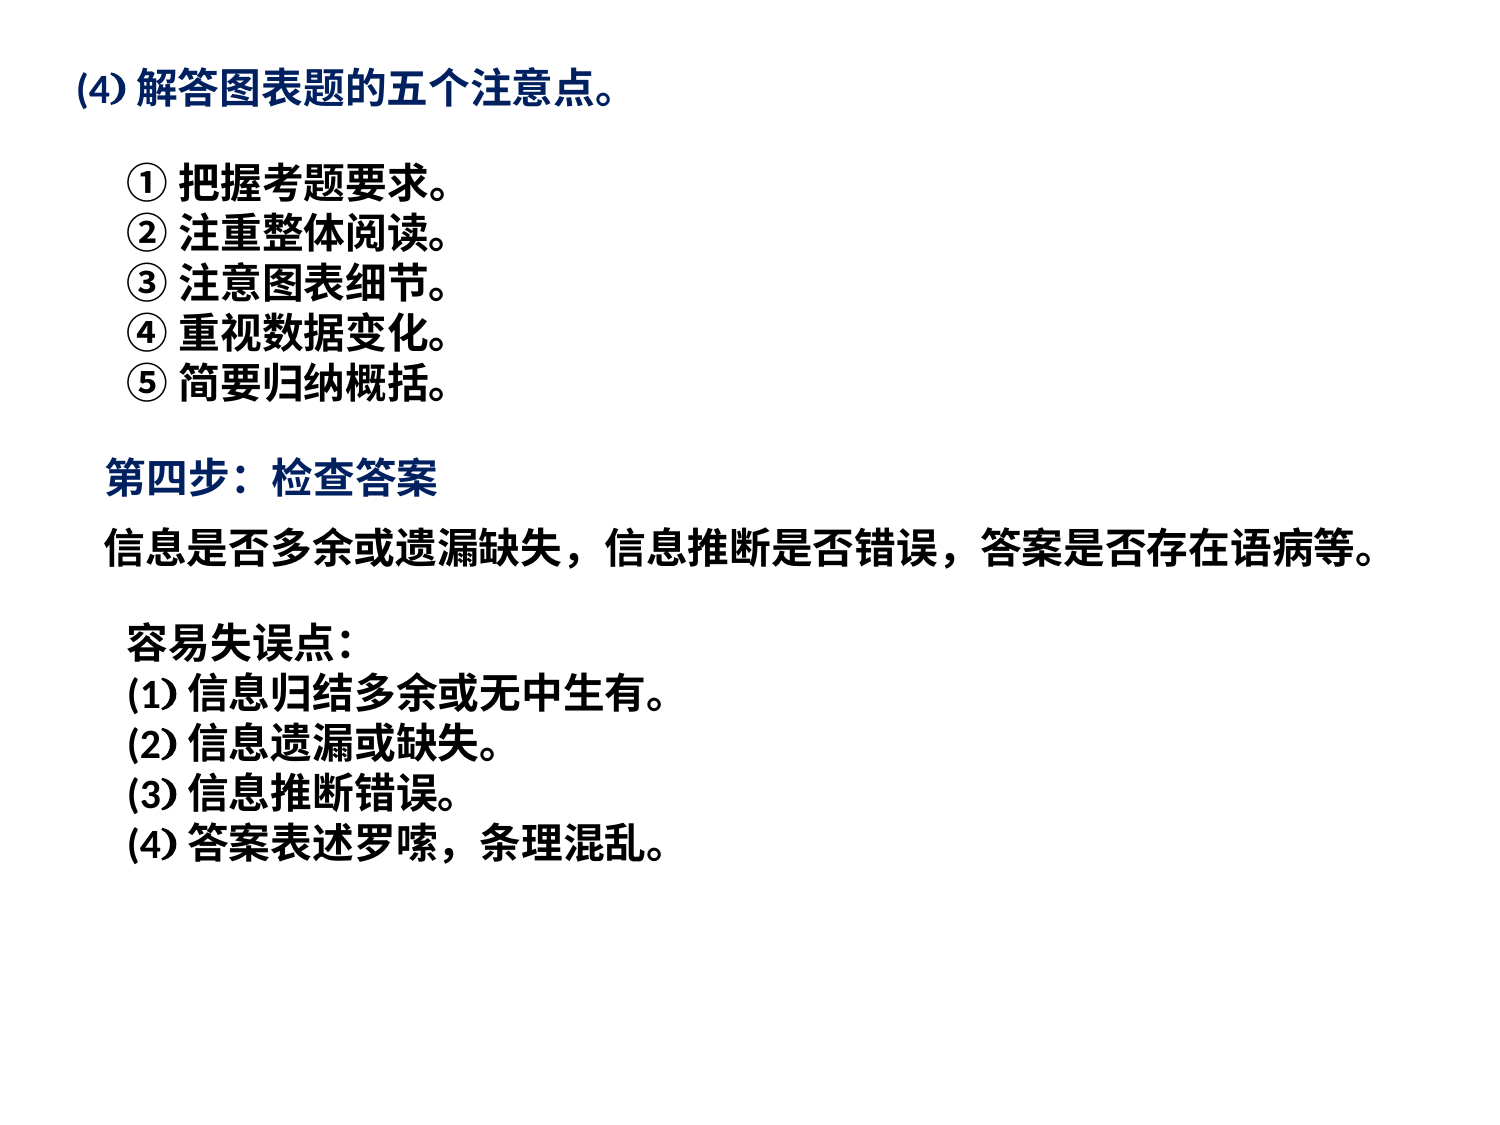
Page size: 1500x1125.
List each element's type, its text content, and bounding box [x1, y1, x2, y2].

text_box 第四步：检查答案 [90, 444, 454, 510]
text_box 容易失误点： (1)信息归结多余或无中生有。 (2)信息遗漏或缺失。 (3)信息推断错误。 (4)答案表述罗嗦，条理混乱。 [112, 609, 863, 875]
text_box ①把握考题要求。 ②注重整体阅读。 ③注意图表细节。 ④重视数据变化。 ⑤简要归纳概括。 [112, 149, 863, 414]
text_box (4)解答图表题的五个注意点。 [61, 54, 652, 120]
text_box 信息是否多余或遗漏缺失，信息推断是否错误，答案是否存在语病等。 [88, 514, 1447, 580]
